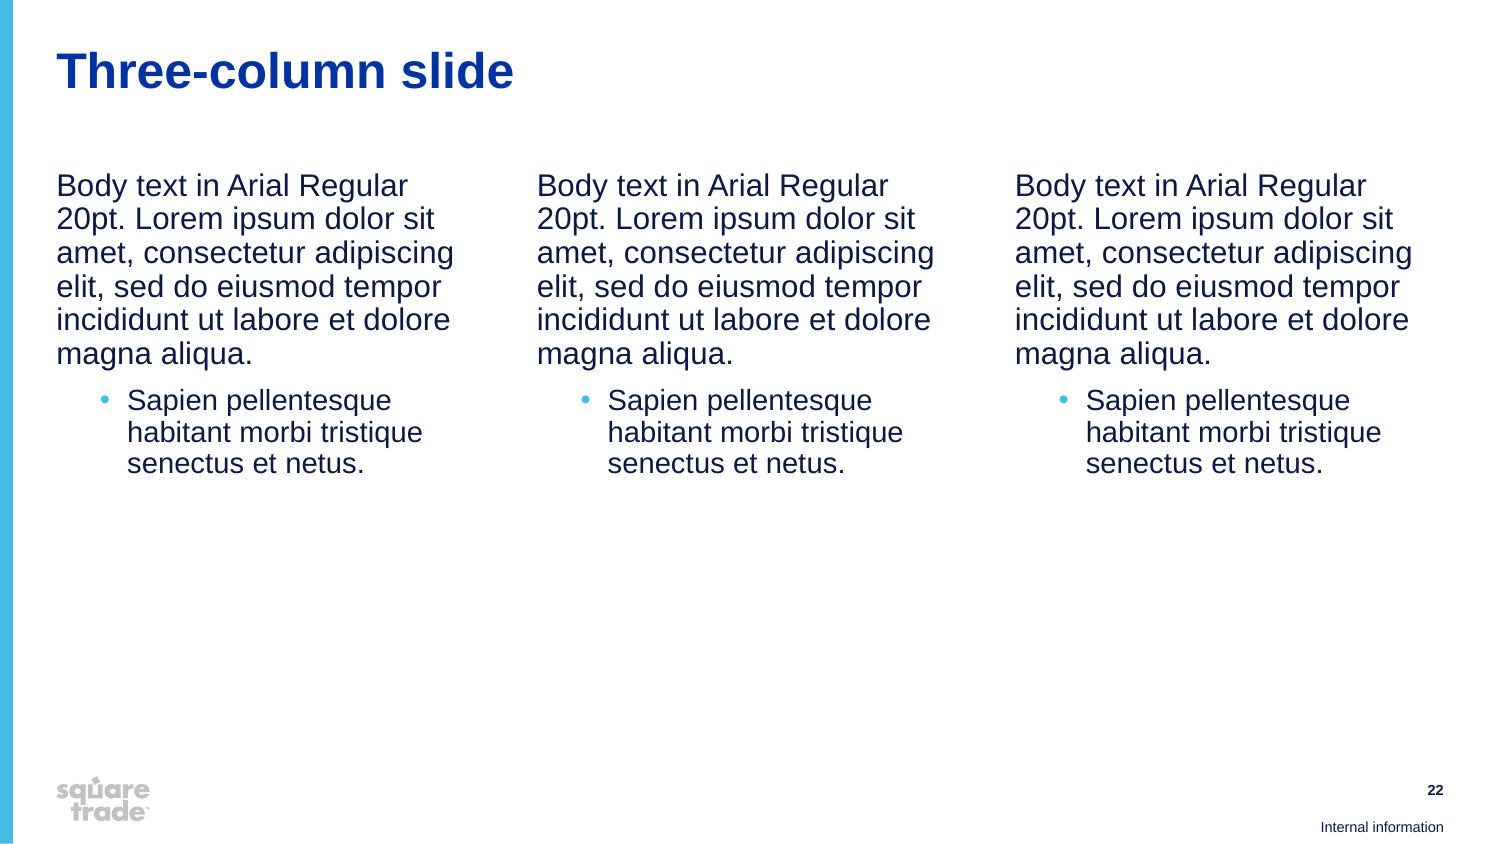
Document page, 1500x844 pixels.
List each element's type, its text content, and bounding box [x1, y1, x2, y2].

slide_number 22 [1355, 776, 1444, 804]
list Body text in Arial Regular 20pt. Lorem ipsum dolor sit amet, consectetur adipiscing elit, sed do eiusmod tempor incididunt ut labore et dolore magna aliqua. Sapien pellentesque habitant morbi tristique senectus et netus. [56, 169, 484, 755]
list Body text in Arial Regular 20pt. Lorem ipsum dolor sit amet, consectetur adipiscing elit, sed do eiusmod tempor incididunt ut labore et dolore magna aliqua. Sapien pellentesque habitant morbi tristique senectus et netus. [1014, 169, 1445, 755]
list Body text in Arial Regular 20pt. Lorem ipsum dolor sit amet, consectetur adipiscing elit, sed do eiusmod tempor incididunt ut labore et dolore magna aliqua. Sapien pellentesque habitant morbi tristique senectus et netus. [536, 169, 965, 755]
title Three-column slide [56, 45, 1444, 120]
